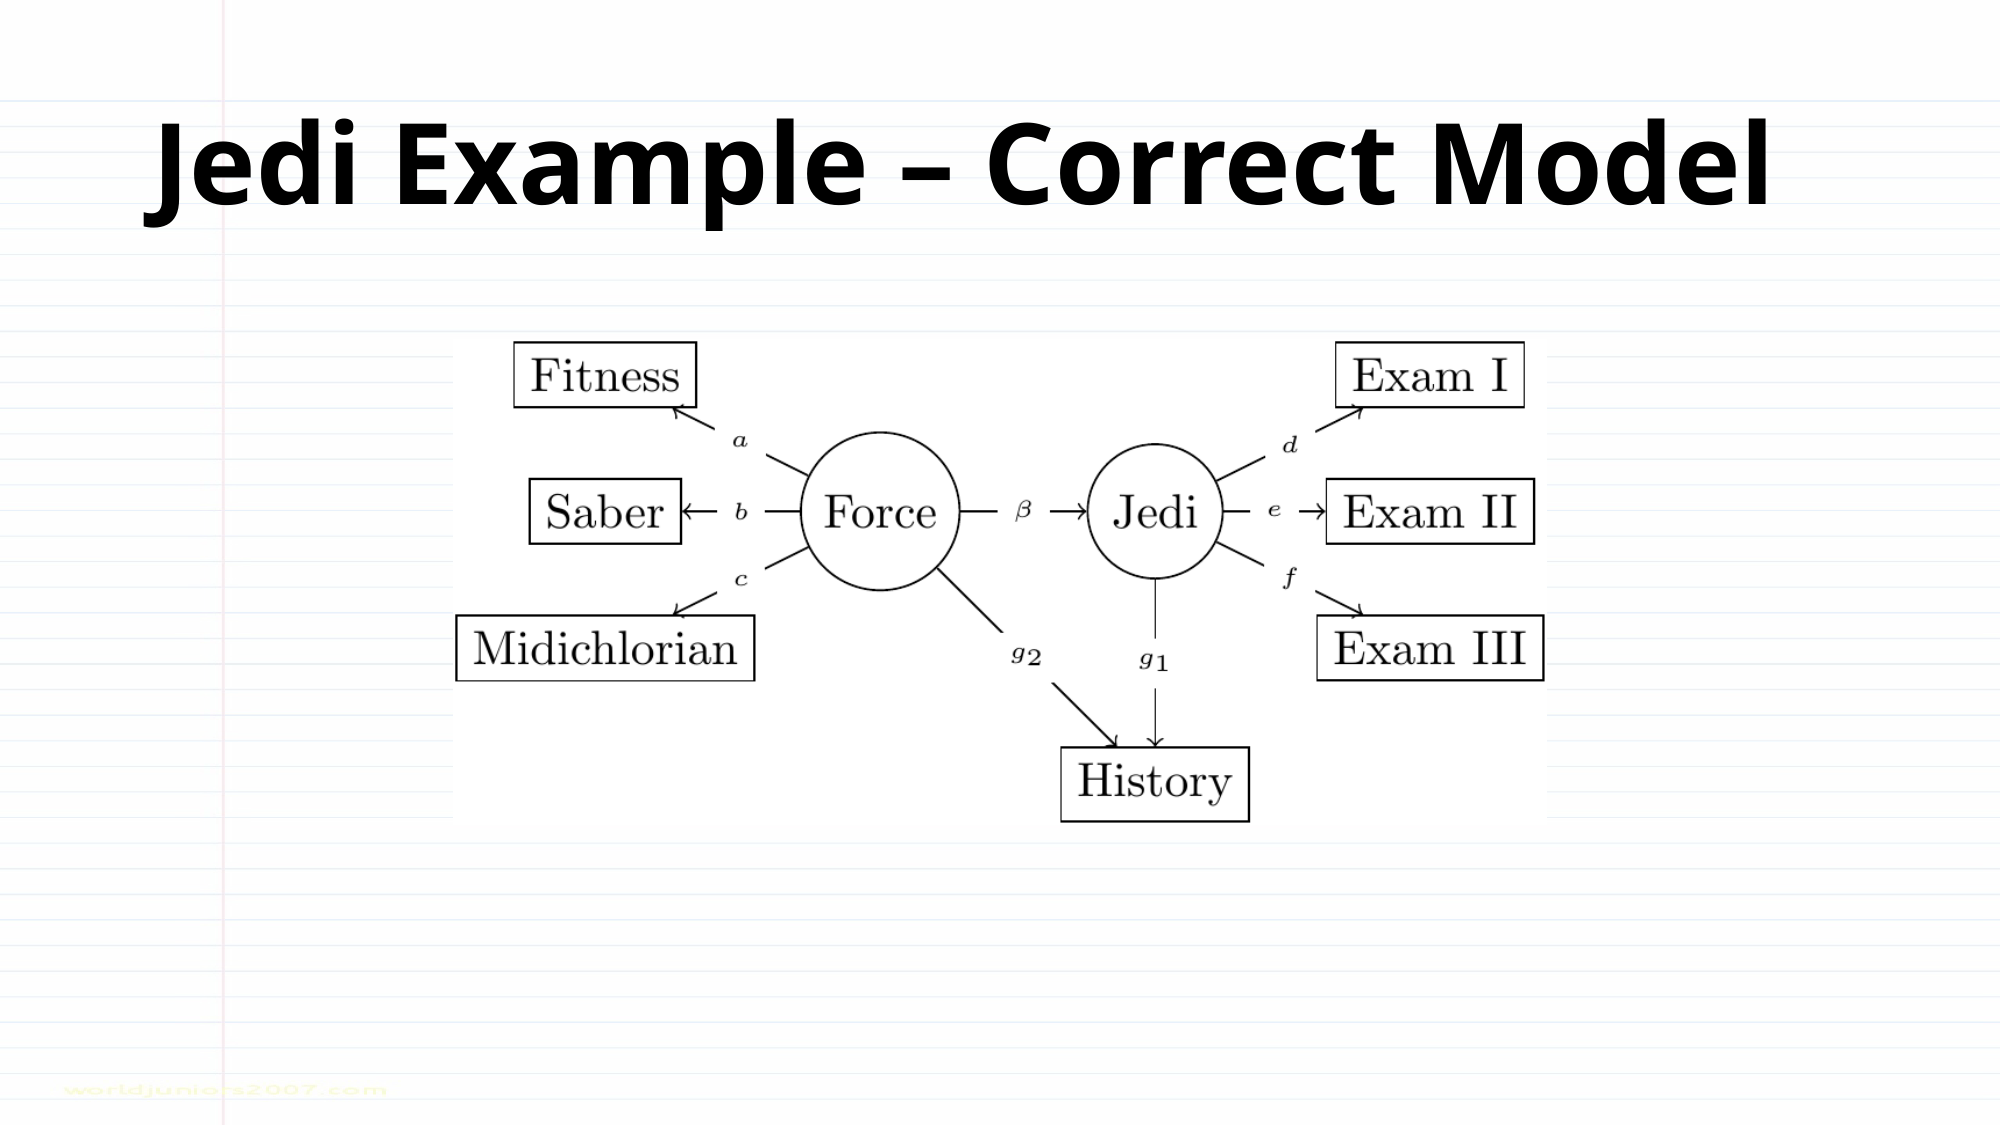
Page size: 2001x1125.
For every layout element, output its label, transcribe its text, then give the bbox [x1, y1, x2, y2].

picture [453, 339, 1547, 825]
title Jedi Example – Correct Model [137, 59, 1863, 278]
